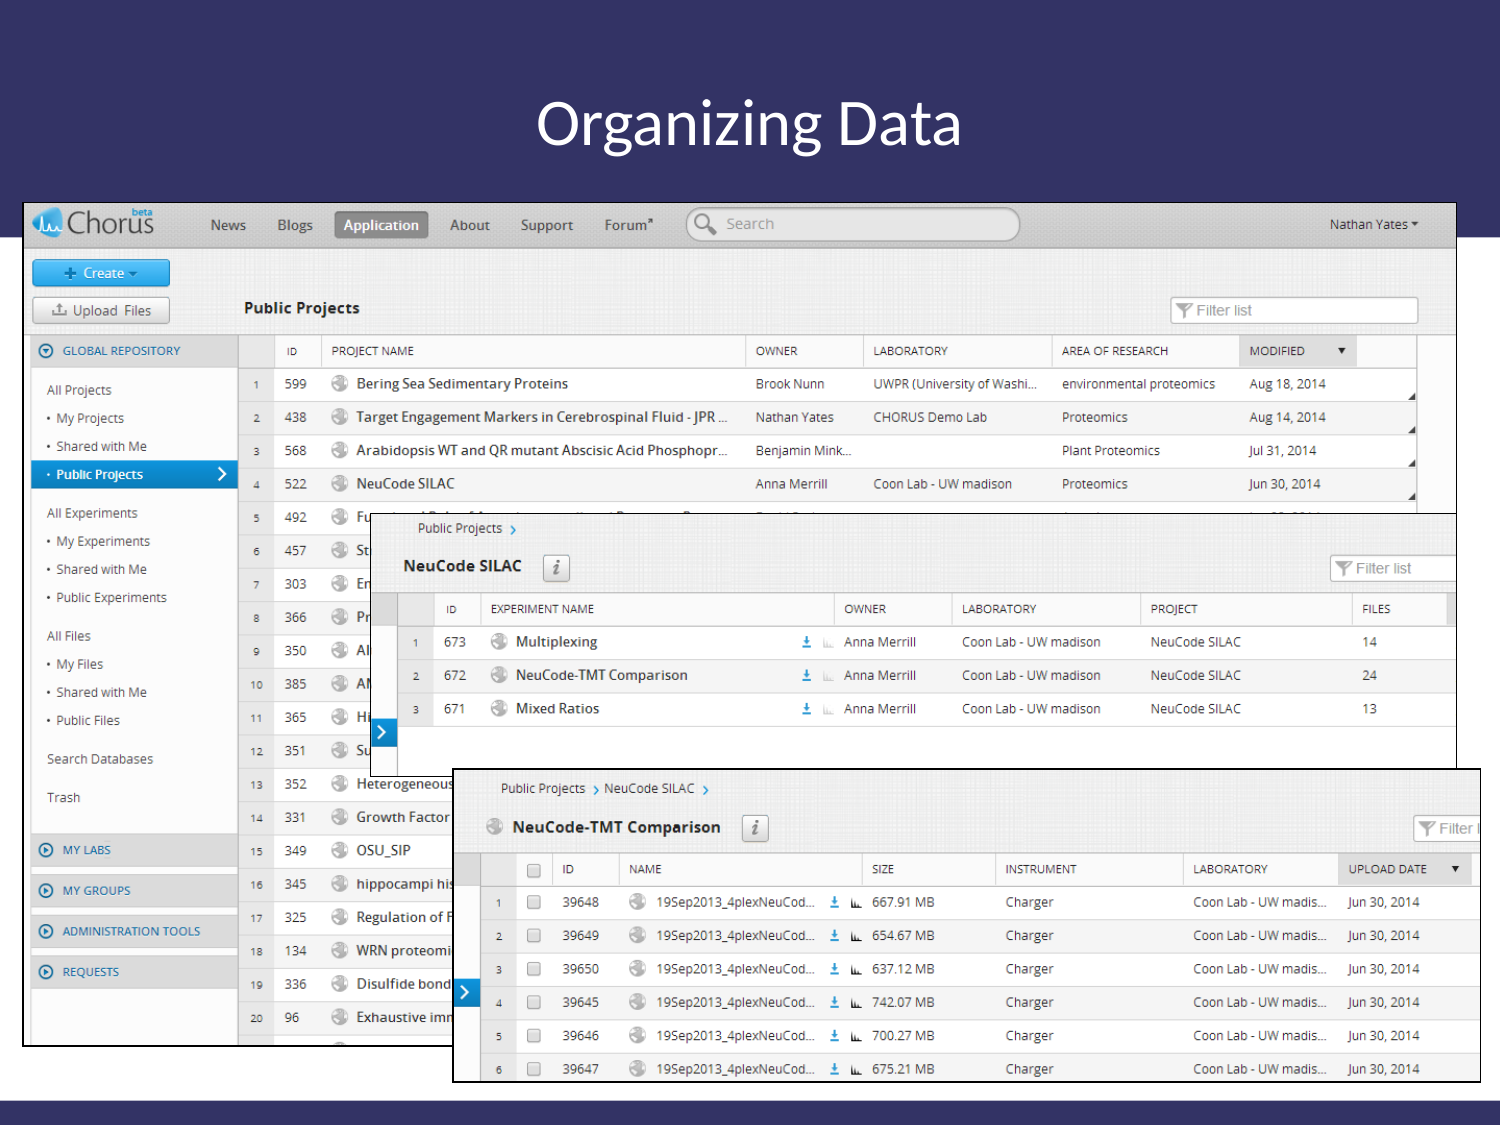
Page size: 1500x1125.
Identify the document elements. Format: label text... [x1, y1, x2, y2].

picture [23, 203, 1481, 1082]
title Organizing Data [75, 24, 1425, 201]
